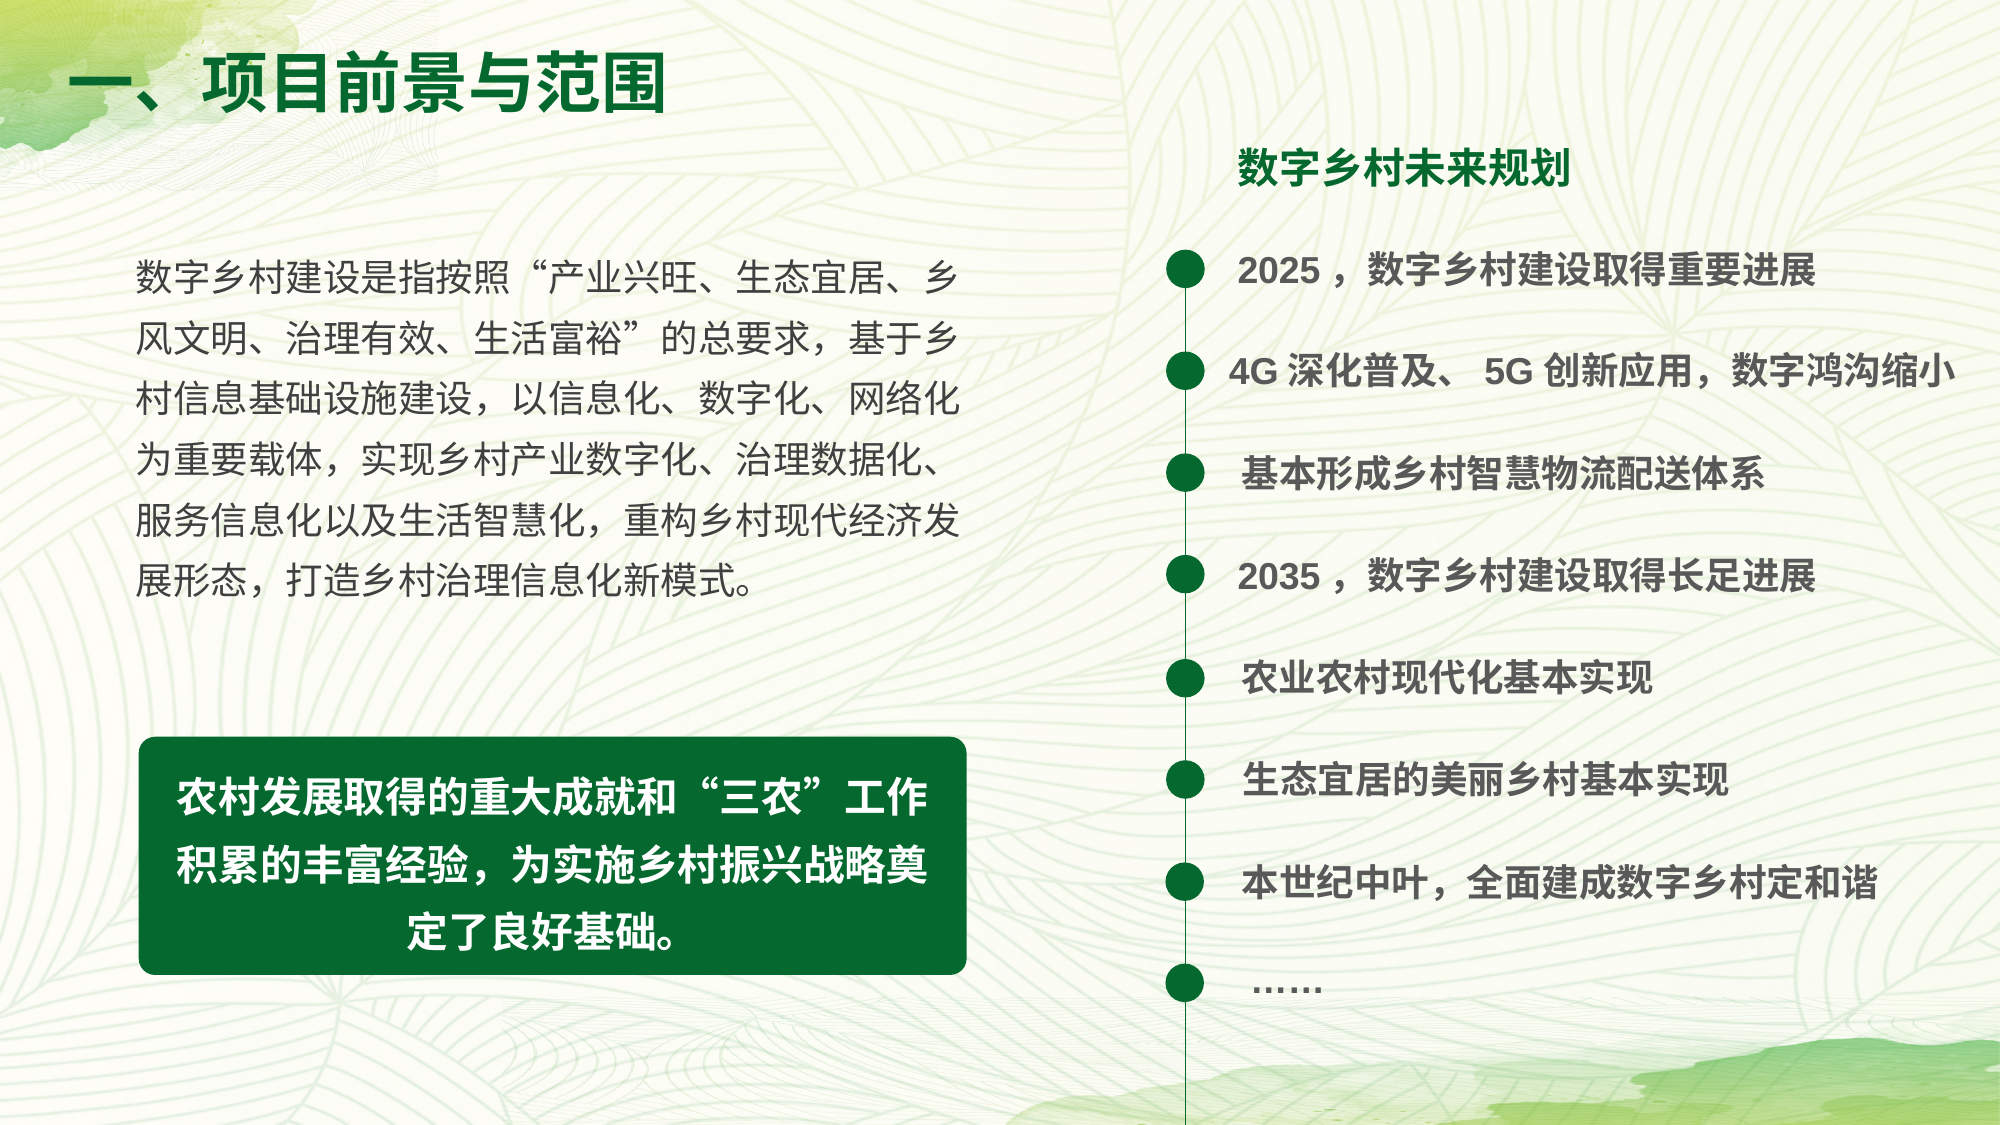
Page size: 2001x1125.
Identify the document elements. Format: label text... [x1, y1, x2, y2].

picture [0, 0, 2000, 1125]
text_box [126, 238, 1961, 1125]
text_box 一、项目前景与范围 [53, 42, 1294, 137]
text_box 数字乡村未来规划 [1223, 140, 1592, 205]
